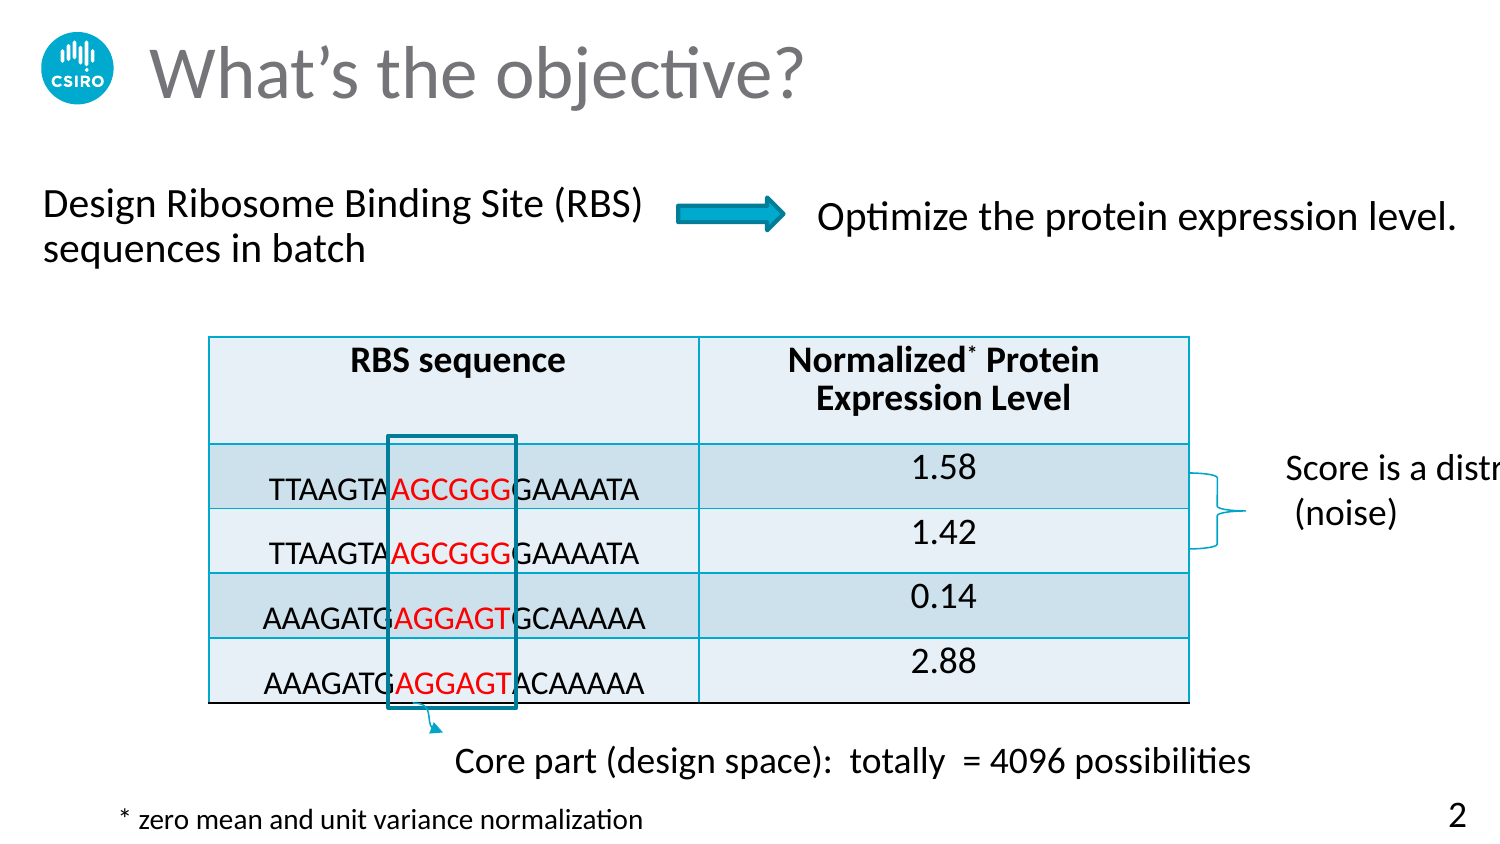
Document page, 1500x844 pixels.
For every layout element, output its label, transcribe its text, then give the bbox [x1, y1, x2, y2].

table_cell 1.58 [700, 445, 1188, 508]
table_cell 1.42 [700, 509, 1188, 572]
table_header Normalized* Protein Expression Level [700, 338, 1188, 443]
text_box [676, 195, 786, 233]
text_box 2 [1433, 783, 1482, 843]
table_cell 2.88 [700, 639, 1188, 702]
table_cell TTAAGTAAGCGGGGAAAATA [210, 509, 386, 572]
table_cell TTAAGTAAGCGGGGAAAATA [518, 445, 698, 508]
table_cell TTAAGTAAGCGGGGAAAATA [210, 445, 386, 508]
text_box Optimize the protein expression level. [802, 181, 1473, 246]
text_box Score is a distribution (noise) [1270, 435, 1500, 540]
table_cell AAAGATGAGGAGTGCAAAAA [518, 574, 698, 637]
text_box [1188, 472, 1247, 550]
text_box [412, 702, 444, 733]
table_cell AAAGATGAGGAGTACAAAAA [210, 639, 386, 702]
table_header RBS sequence [210, 338, 698, 443]
text_box * zero mean and unit variance normalization [102, 793, 659, 843]
title What’s the objective? [149, 23, 1189, 129]
table_cell 0.14 [700, 574, 1188, 637]
table_cell AAAGATGAGGAGTGCAAAAA [210, 574, 386, 637]
table_cell TTAAGTAAGCGGGGAAAATA [518, 509, 698, 572]
list Design Ribosome Binding Site (RBS) sequences in batch [42, 181, 663, 703]
table_cell AAAGATGAGGAGTACAAAAA [518, 639, 698, 702]
text_box [386, 434, 518, 710]
